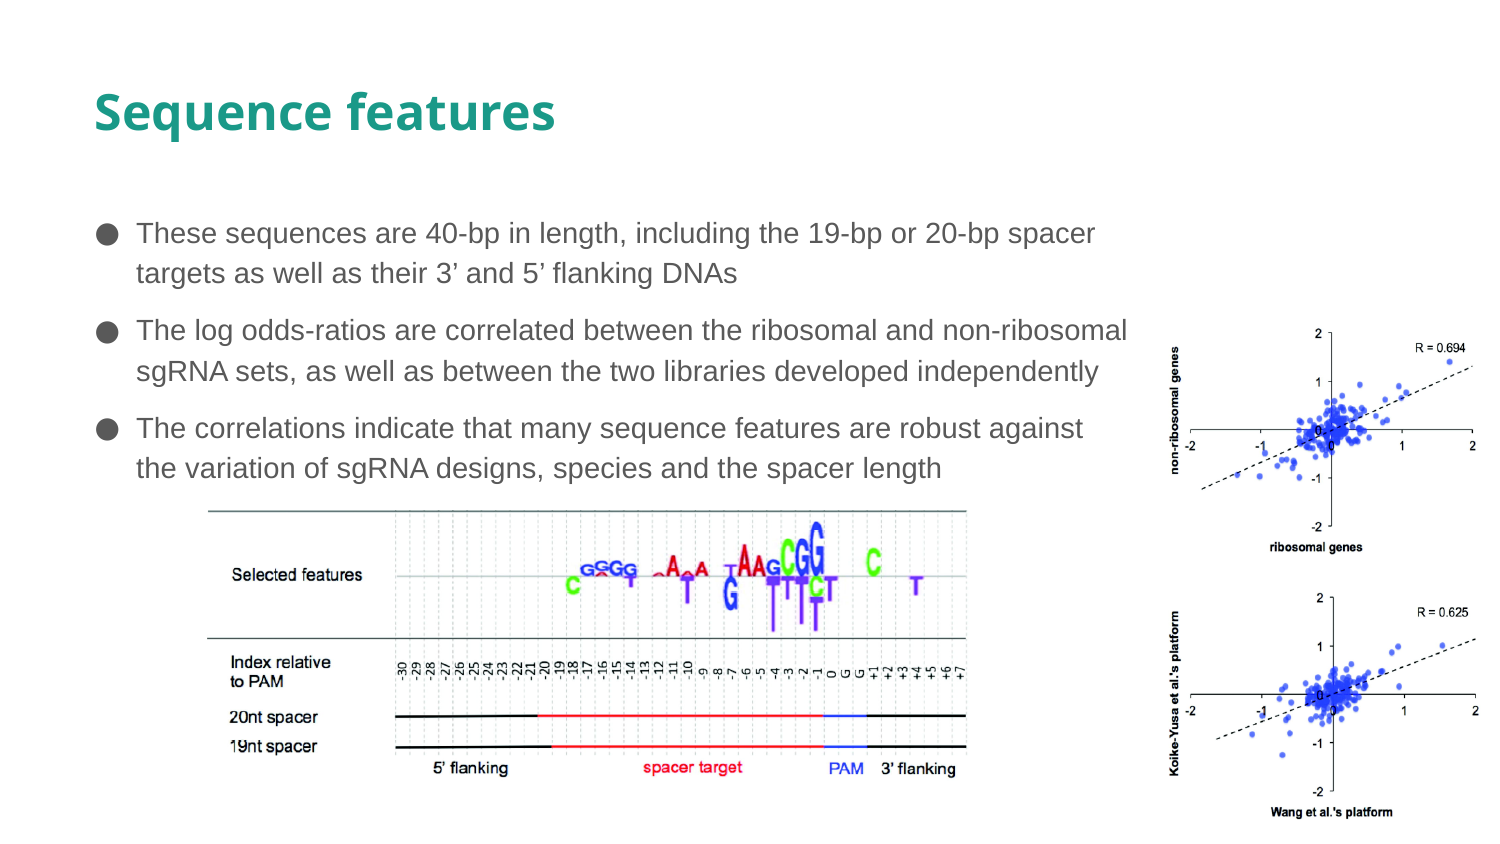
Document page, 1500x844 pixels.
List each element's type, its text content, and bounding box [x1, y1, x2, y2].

title Sequence features [83, 75, 1141, 203]
list These sequences are 40-bp in length, including the 19-bp or 20-bp spacer targets as well as their 3’ and 5’ flanking DNAs The log odds-ratios are correlated between the ribosomal and non-ribosomal sgRNA sets, as well as between the two libraries developed independently The correlations indicate that many sequence features are robust against the variation of sgRNA designs, species and the spacer length [83, 203, 1141, 681]
picture [1167, 305, 1489, 833]
picture [207, 510, 993, 813]
